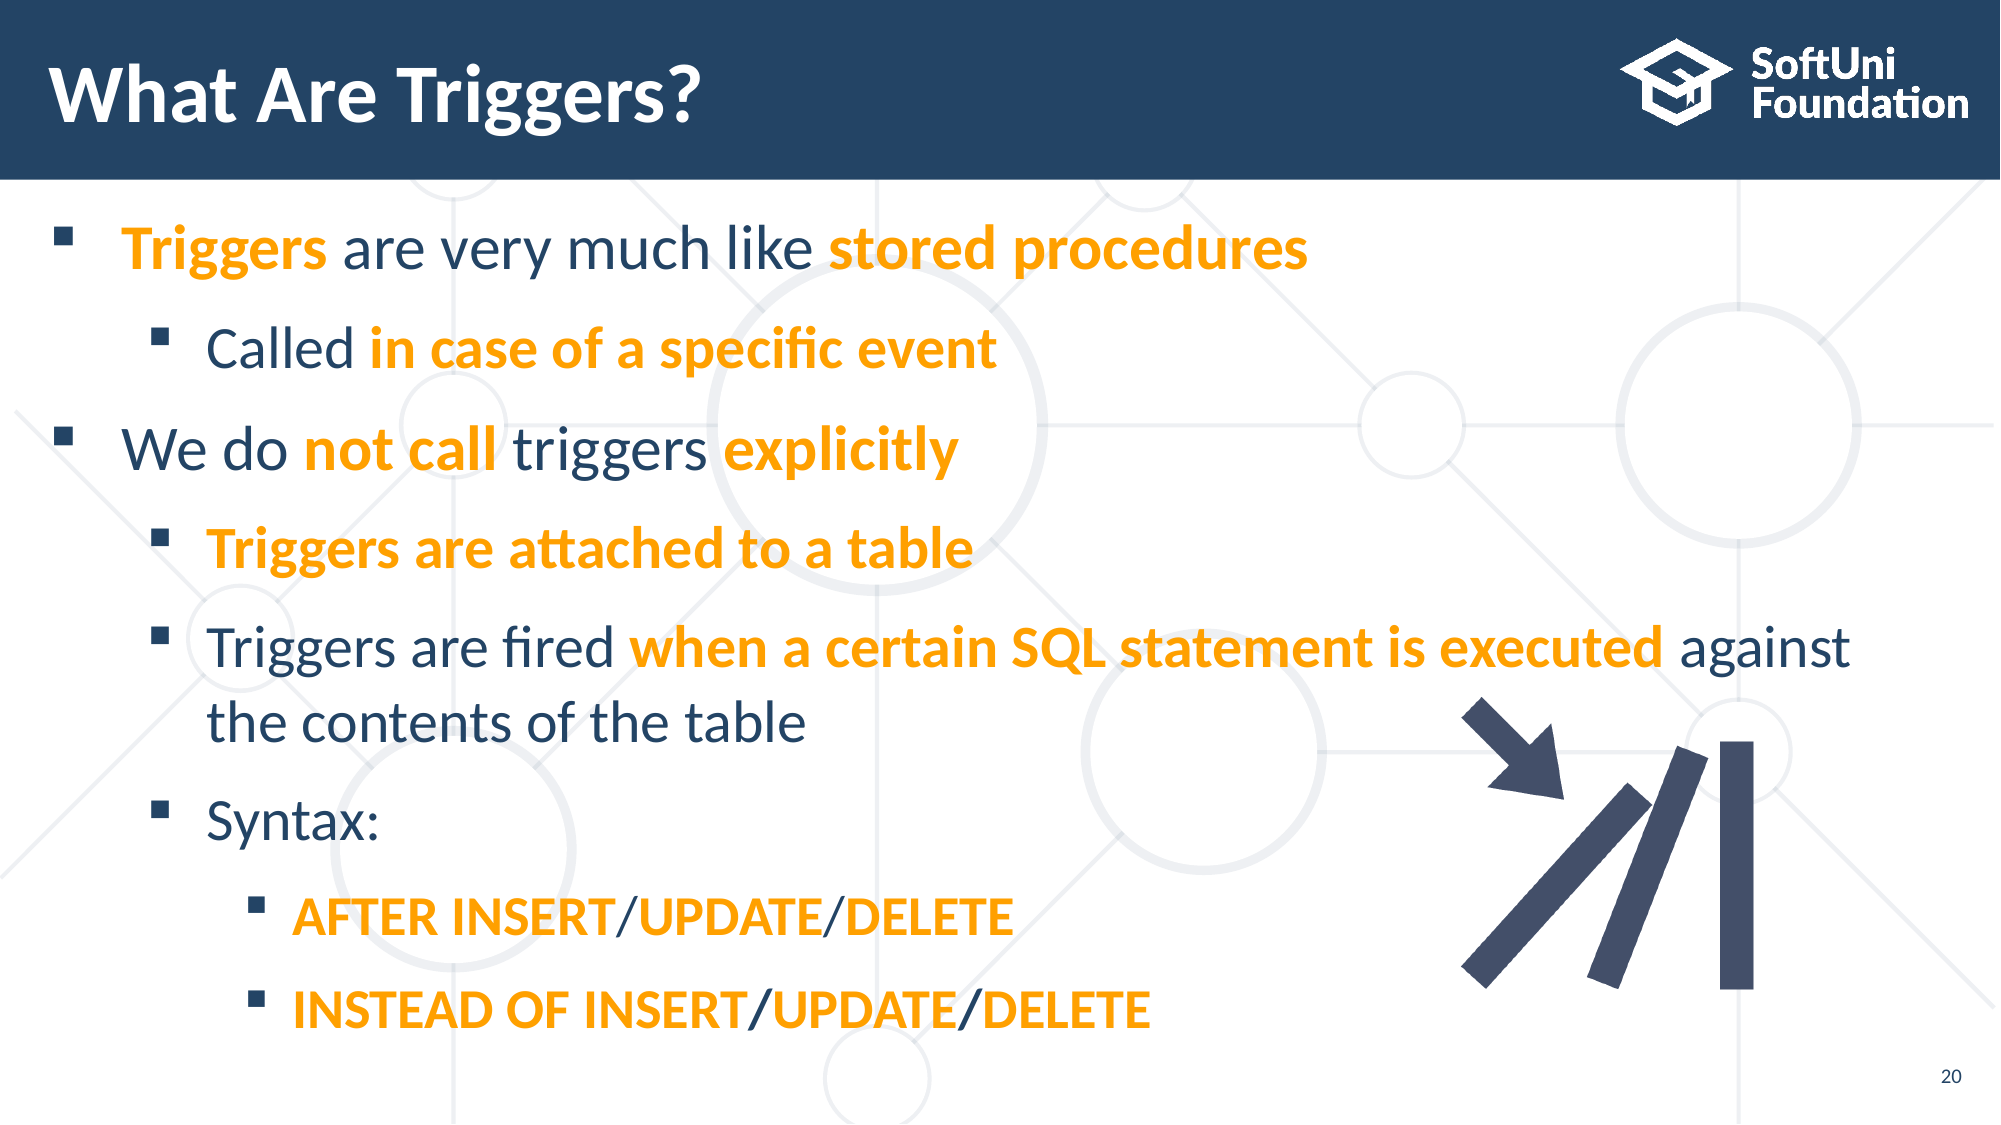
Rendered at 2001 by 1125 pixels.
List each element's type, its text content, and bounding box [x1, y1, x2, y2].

slide_number 20 [1897, 1049, 1968, 1101]
list Triggers are very much like stored procedures Called in case of a specific event We do not call triggers explicitly Triggers are attached to a table Triggers are fired when a certain SQL statement is executed against the contents of the table Syntax: AFTER INSERT/UPDATE/DELETE INSTEAD OF INSERT/UPDATE/DELETE [31, 196, 1970, 1050]
picture [1460, 696, 1759, 994]
picture [1619, 38, 1968, 126]
title What Are Triggers? [31, 16, 1591, 162]
